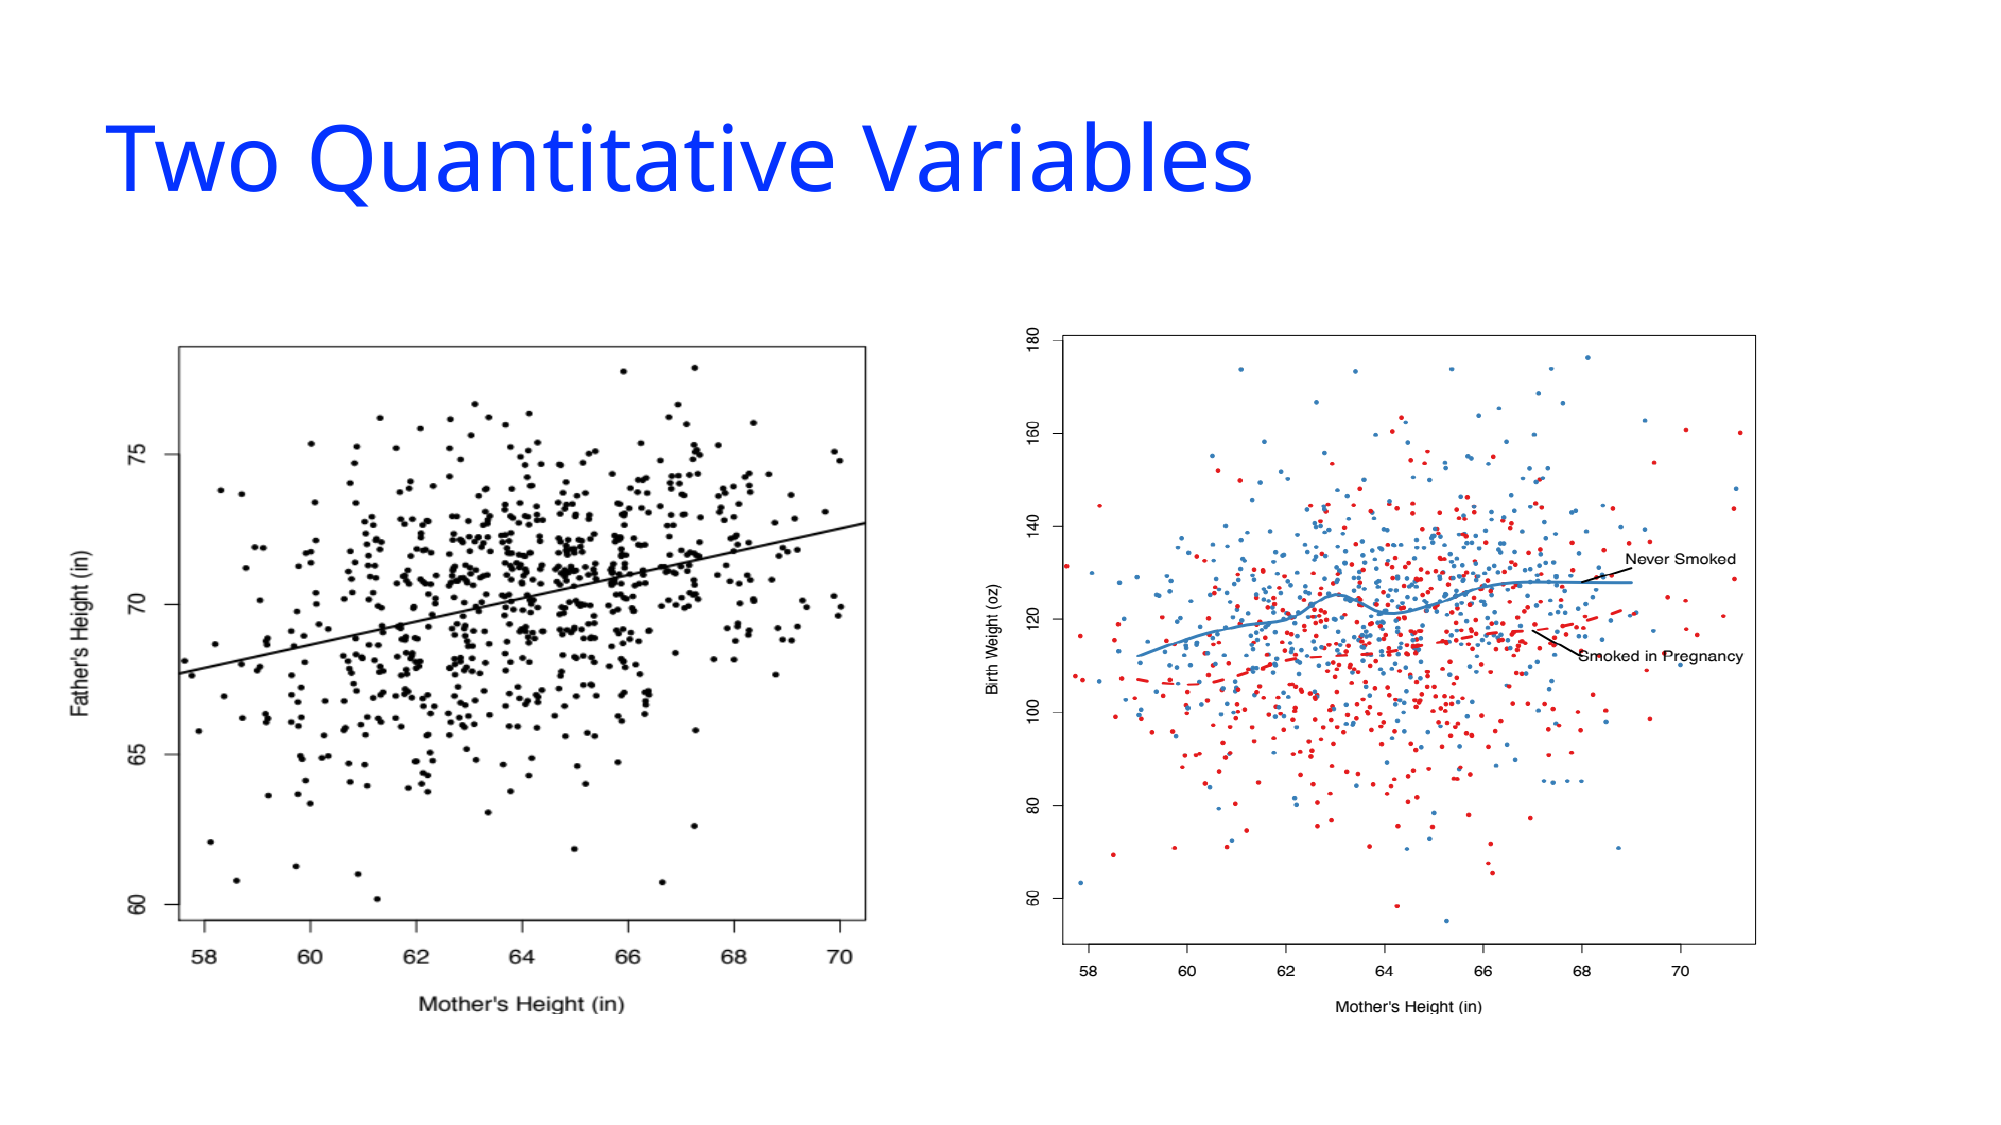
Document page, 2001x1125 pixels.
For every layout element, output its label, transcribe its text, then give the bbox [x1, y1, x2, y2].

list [65, 299, 920, 1014]
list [982, 299, 1795, 1014]
title Two Quantitative Variables [90, 52, 1863, 271]
